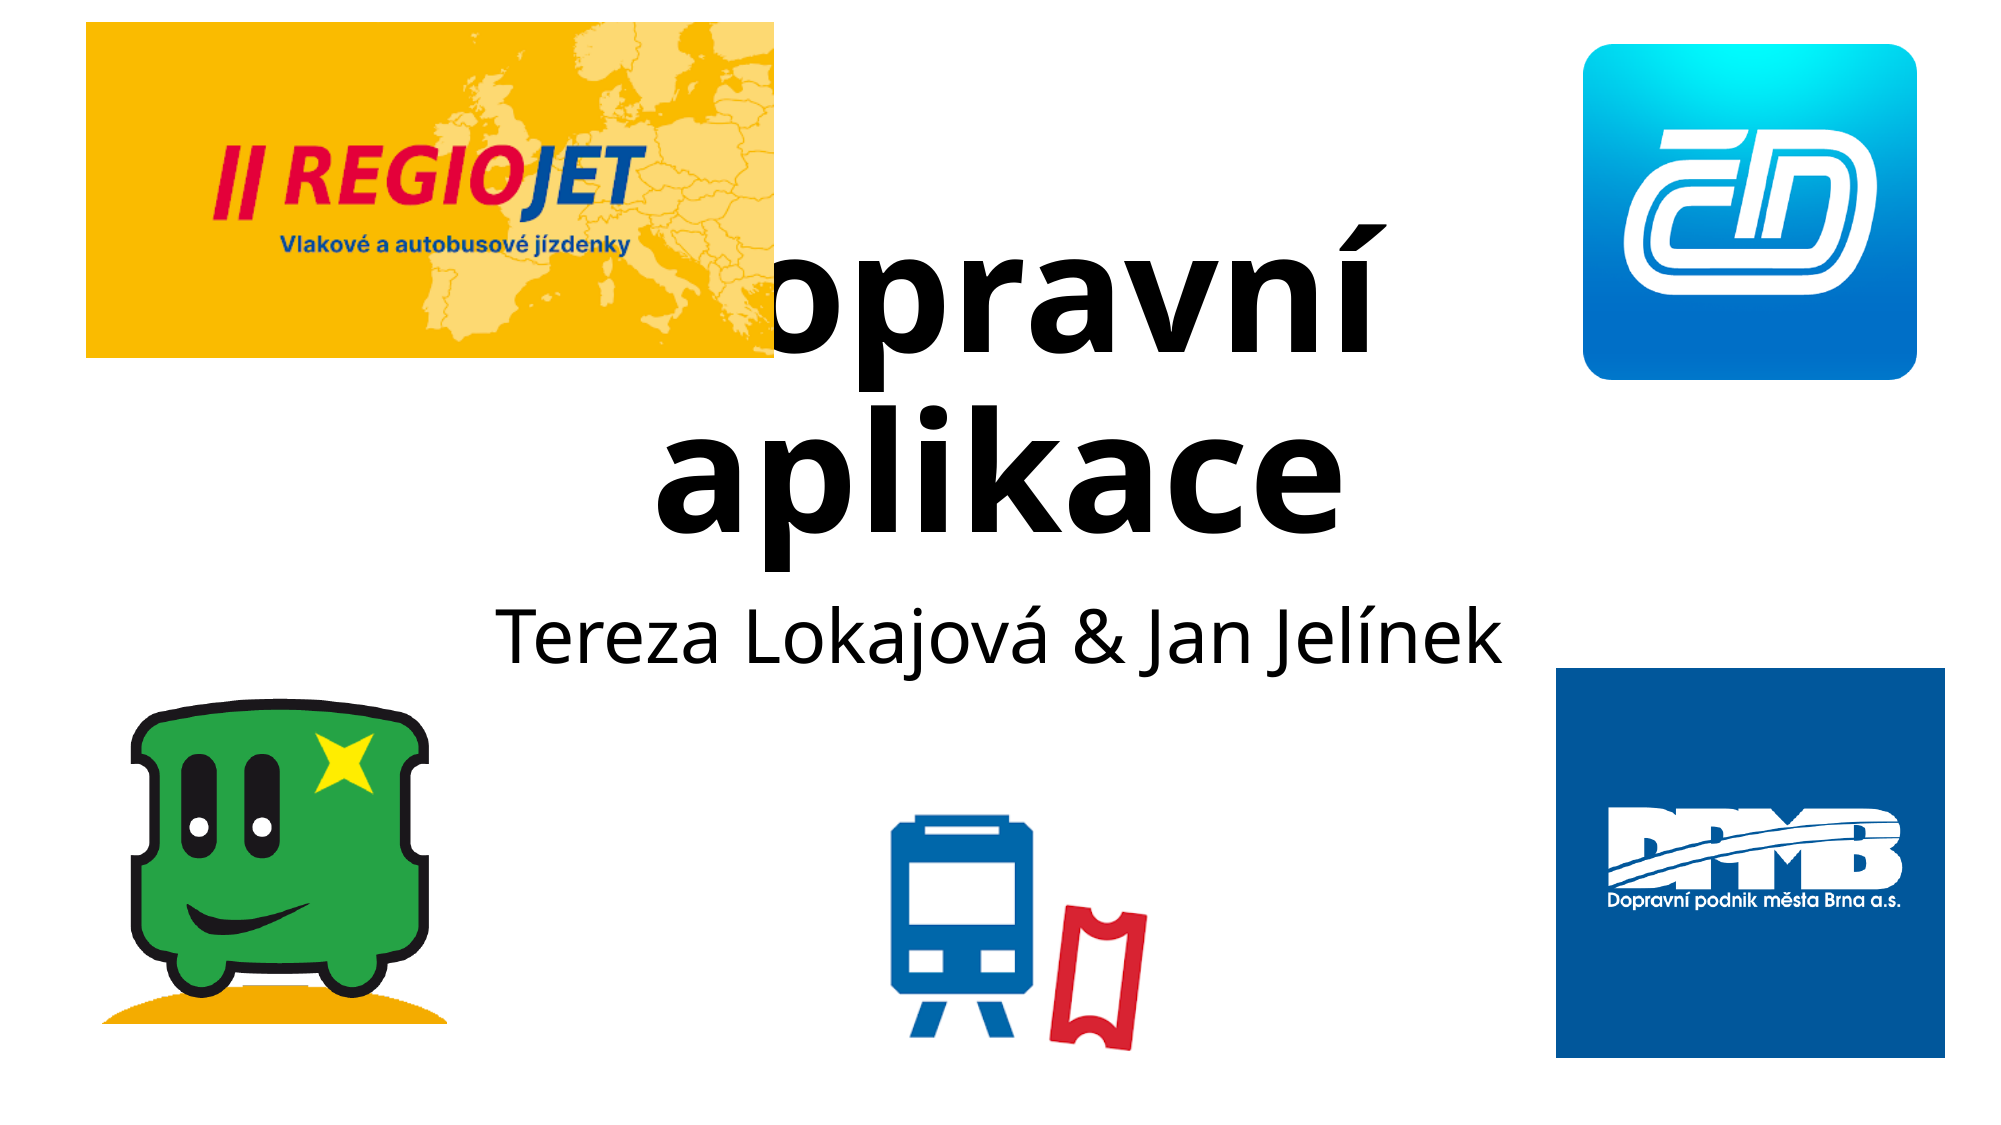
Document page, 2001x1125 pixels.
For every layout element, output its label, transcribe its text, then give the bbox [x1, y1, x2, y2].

subtitle Tereza Lokajová & Jan Jelínek [249, 590, 1750, 863]
picture [1555, 668, 1946, 1058]
picture [101, 667, 447, 1024]
picture [1582, 44, 1917, 380]
picture [658, 746, 1372, 1103]
picture [86, 21, 775, 358]
title Dopravní aplikace [249, 184, 1750, 576]
